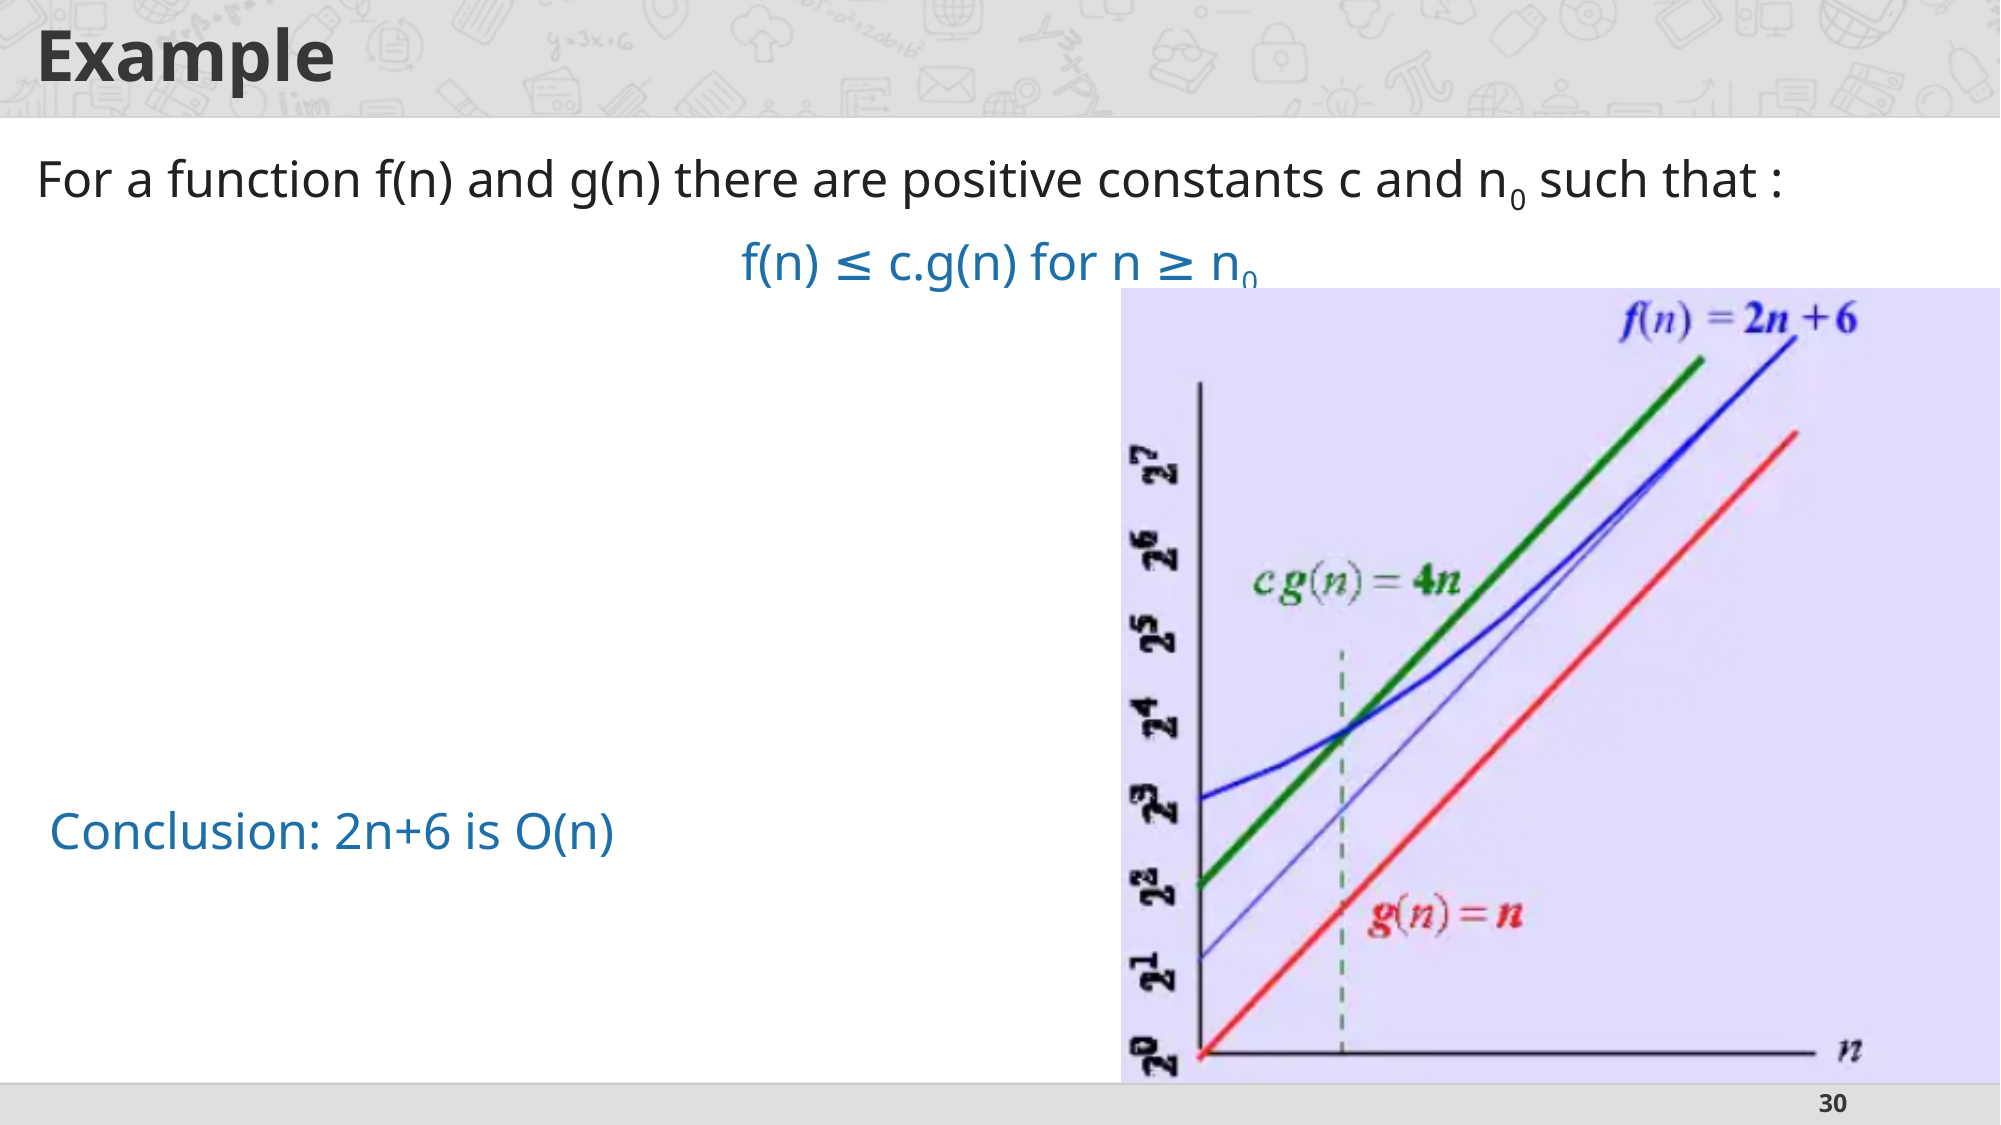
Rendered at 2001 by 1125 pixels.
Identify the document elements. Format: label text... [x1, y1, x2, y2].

picture [1121, 288, 2000, 1083]
list For a function f(n) and g(n) there are positive constants c and n0 such that : f(n) ≤ c.g(n) for n ≥ n0 Conclusion: 2n+6 is O(n) [21, 141, 1979, 1059]
title Example [0, 0, 2000, 117]
